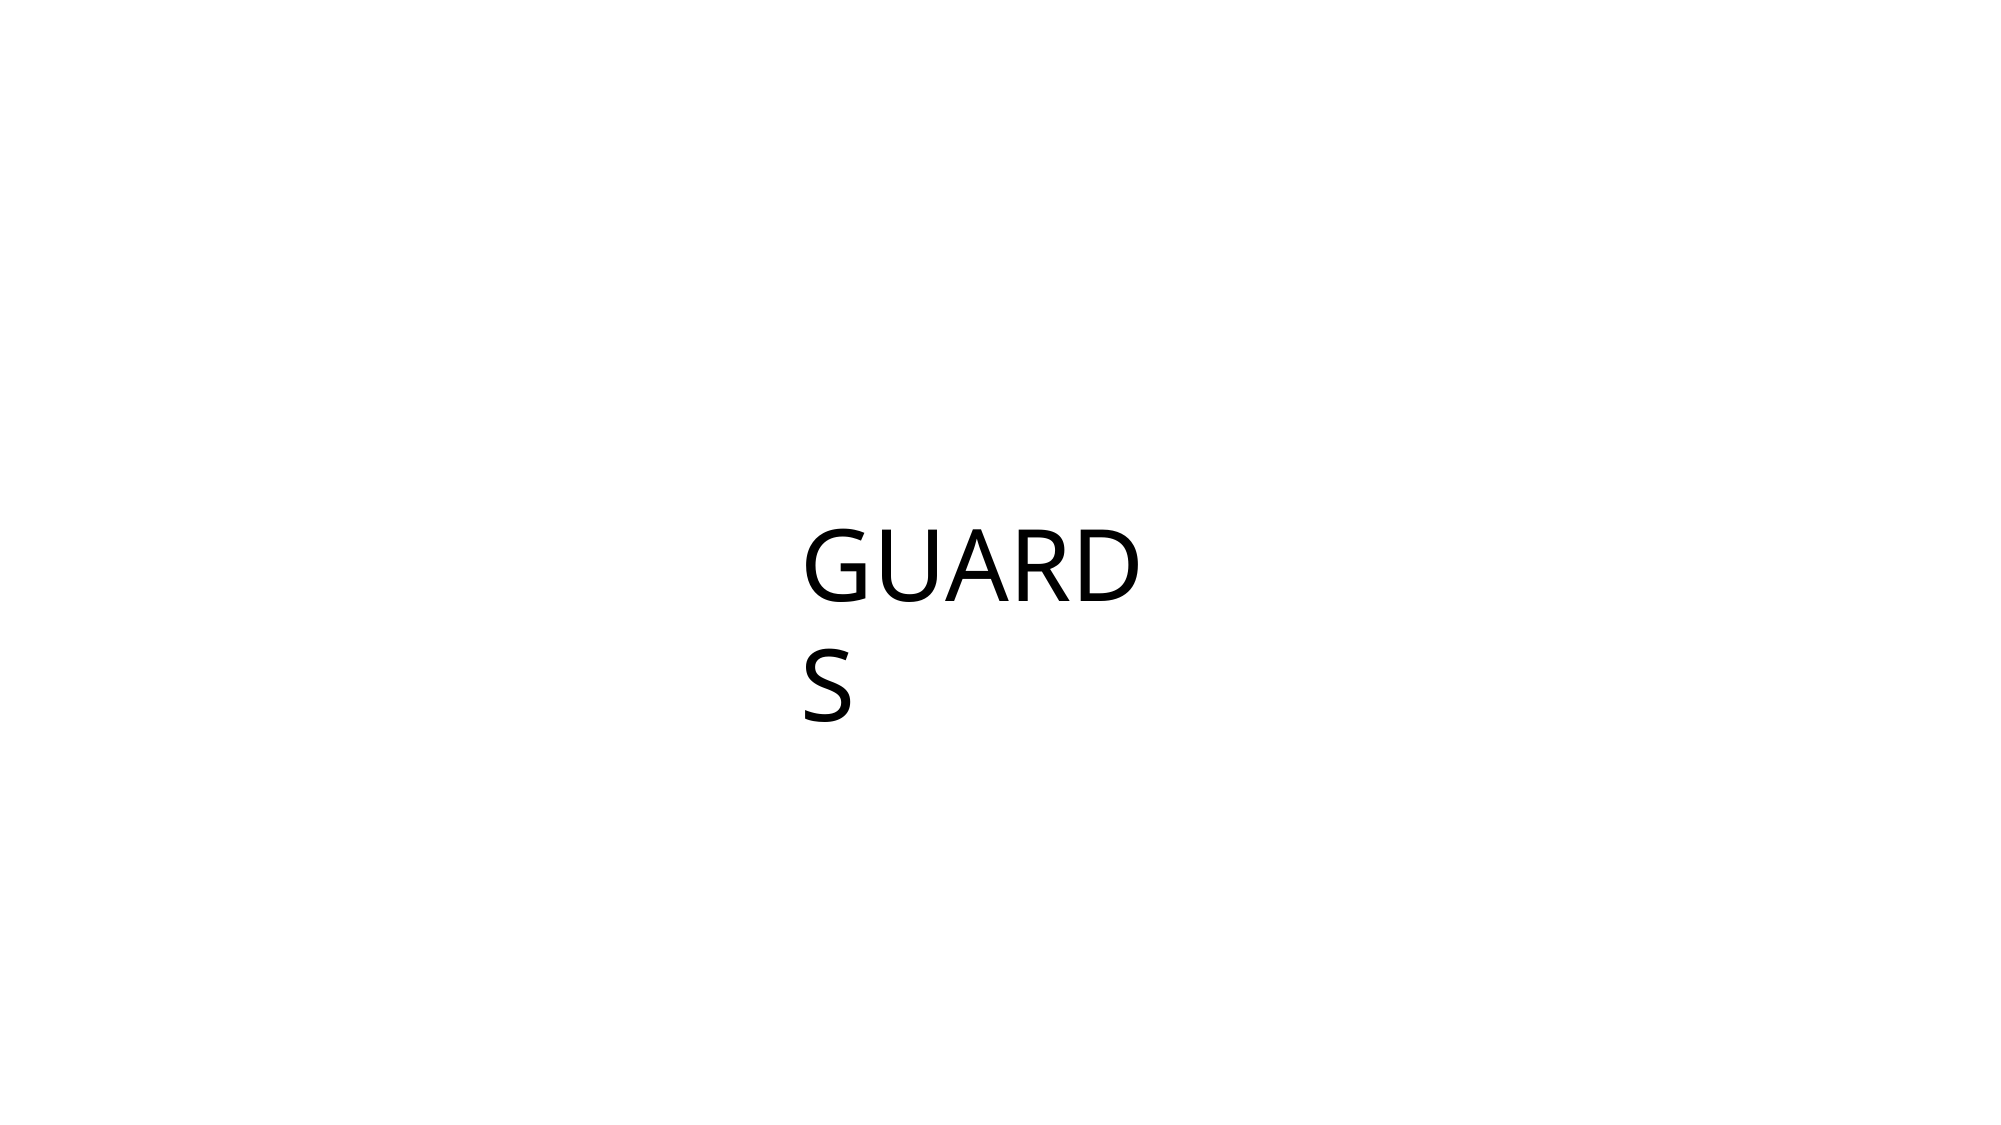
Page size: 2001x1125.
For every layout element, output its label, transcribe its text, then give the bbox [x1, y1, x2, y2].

text_box GUARDS [786, 494, 1214, 749]
